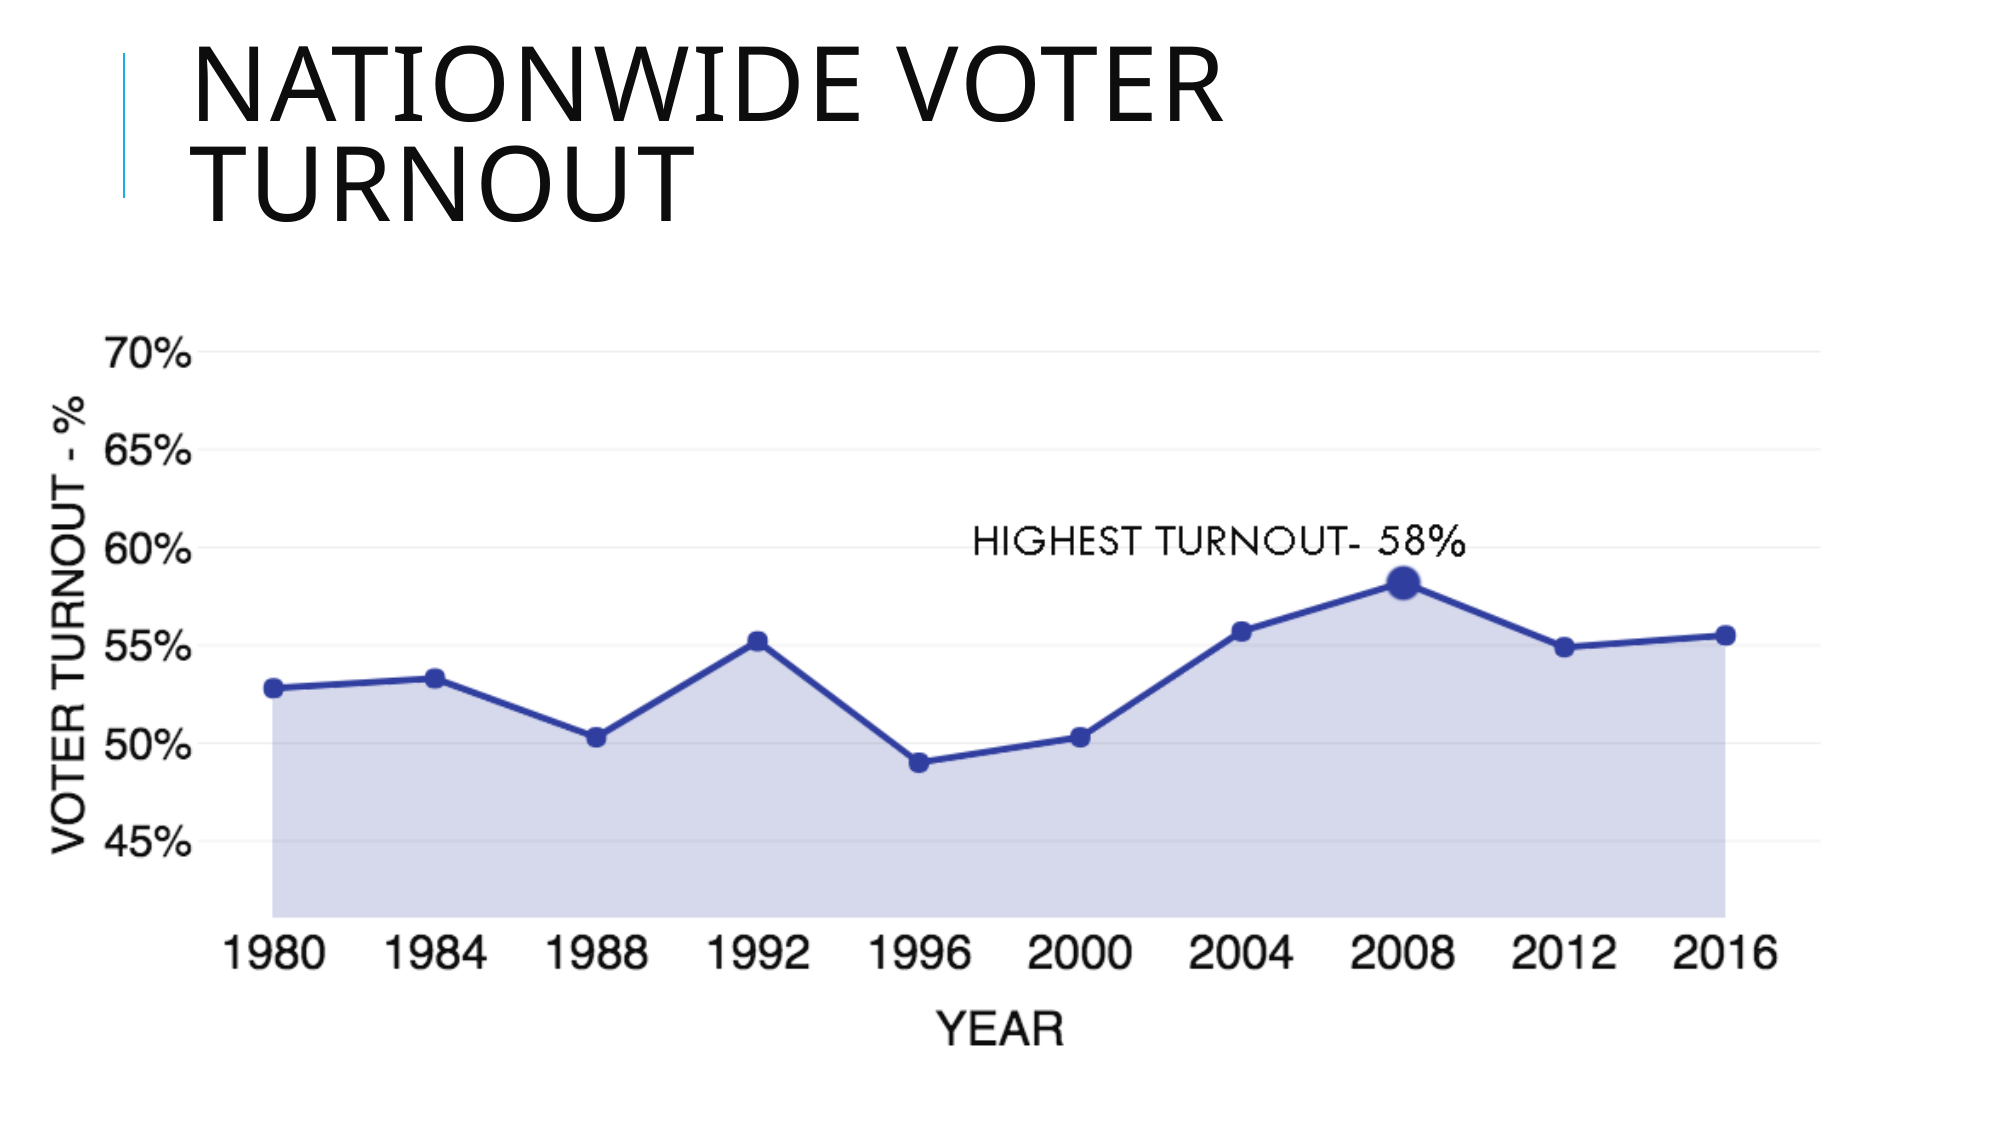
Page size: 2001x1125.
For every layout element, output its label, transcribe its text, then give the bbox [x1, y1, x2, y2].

picture [43, 162, 1957, 1056]
text_box Nationwide Voter Turnout [174, 18, 1769, 156]
